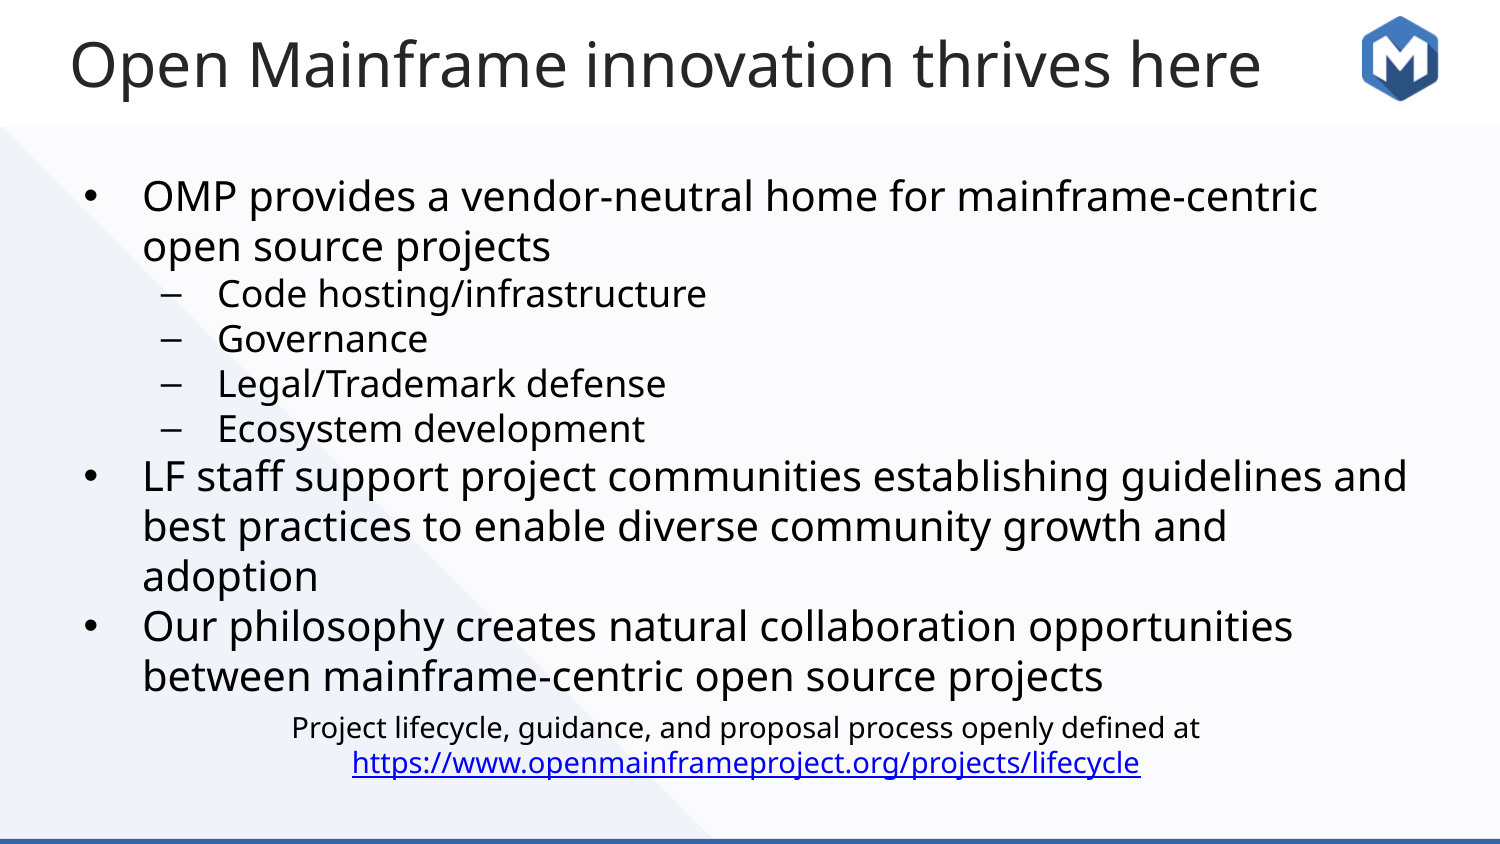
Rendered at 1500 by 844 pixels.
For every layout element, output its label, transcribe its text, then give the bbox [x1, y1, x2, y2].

list OMP provides a vendor-neutral home for mainframe-centric open source projects Code hosting/infrastructure Governance Legal/Trademark defense Ecosystem development LF staff support project communities establishing guidelines and best practices to enable diverse community growth and adoption Our philosophy creates natural collaboration opportunities between mainframe-centric open source projects [52, 154, 1425, 671]
text_box Project lifecycle, guidance, and proposal process openly defined at https://www.openmainframeproject.org/projects/lifecycle [51, 694, 1449, 799]
title Open Mainframe innovation thrives here [54, 26, 1350, 100]
picture [1362, 16, 1440, 102]
